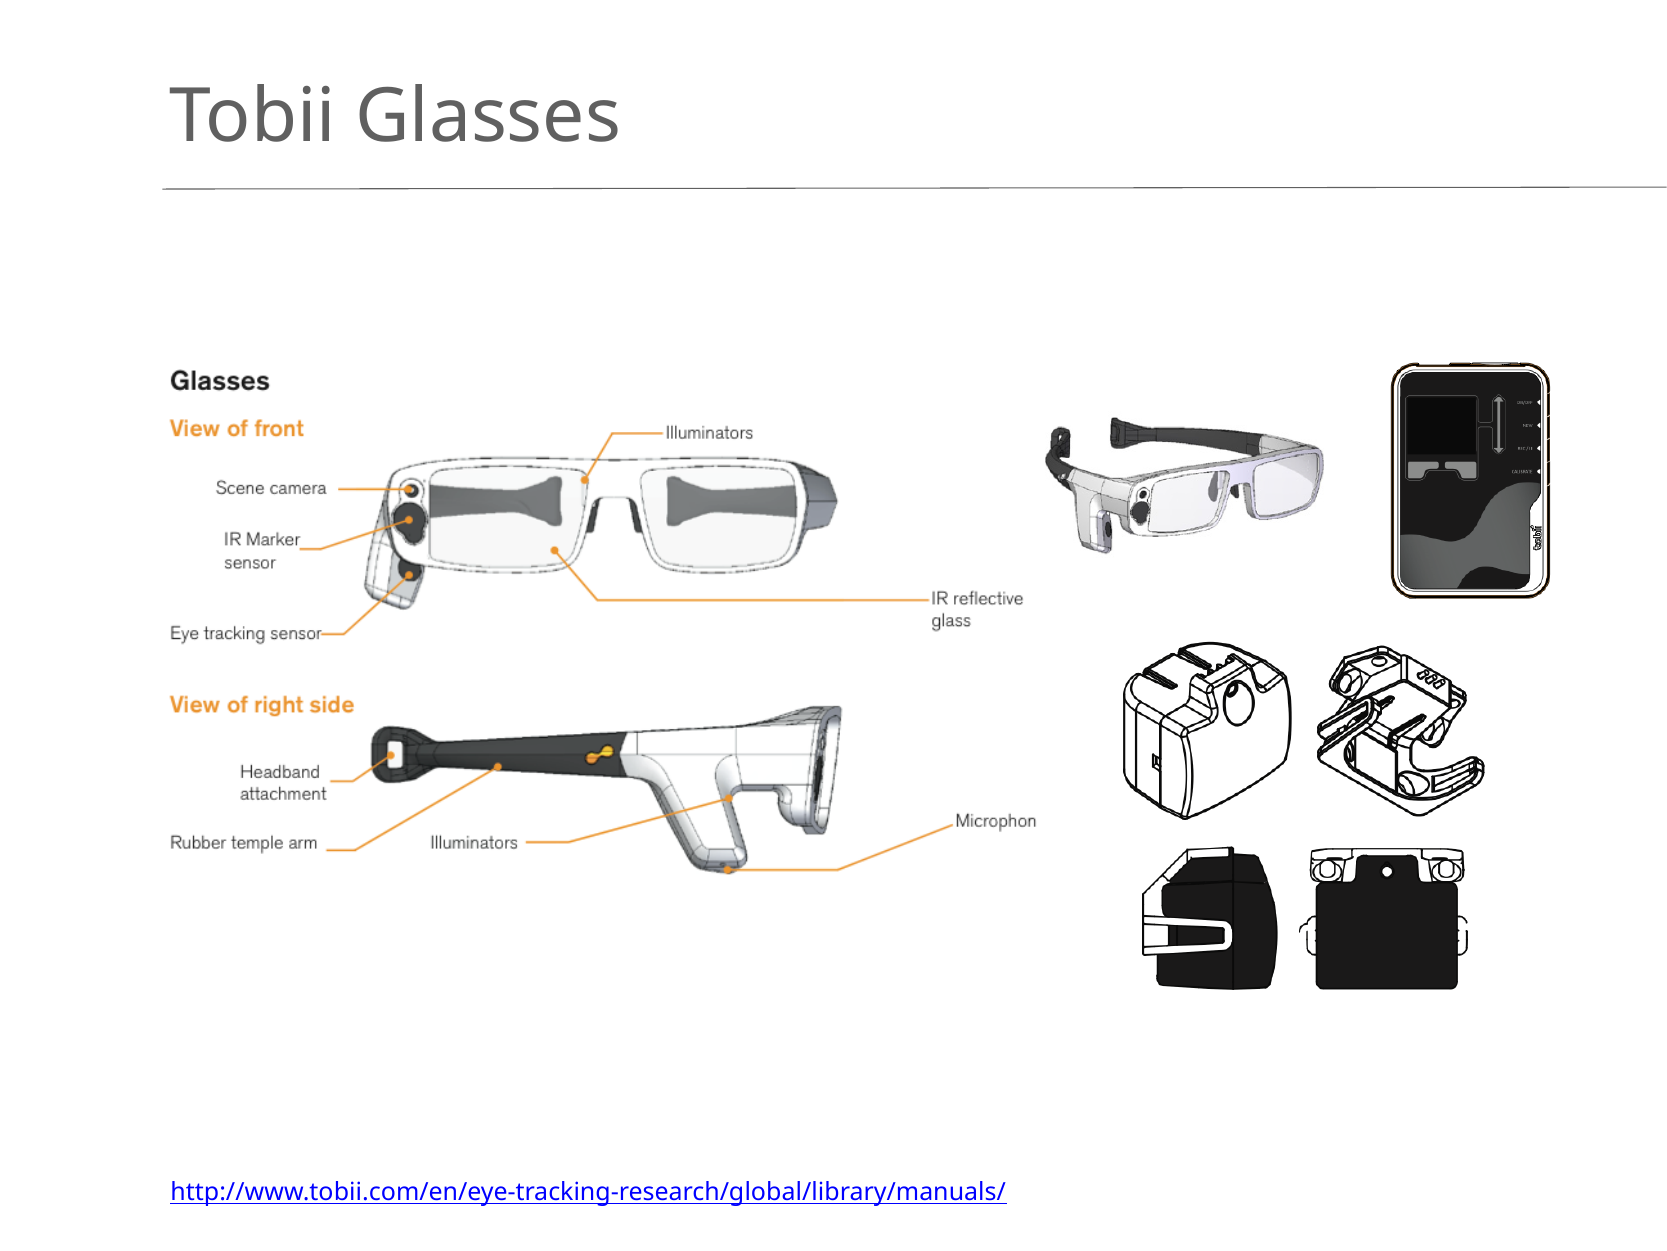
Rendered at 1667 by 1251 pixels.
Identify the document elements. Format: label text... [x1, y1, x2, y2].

title Tobii Glasses [162, 32, 1526, 191]
picture [157, 345, 1563, 1003]
text_box http://www.tobii.com/en/eye-tracking-research/global/library/manuals/ [164, 1169, 1623, 1216]
